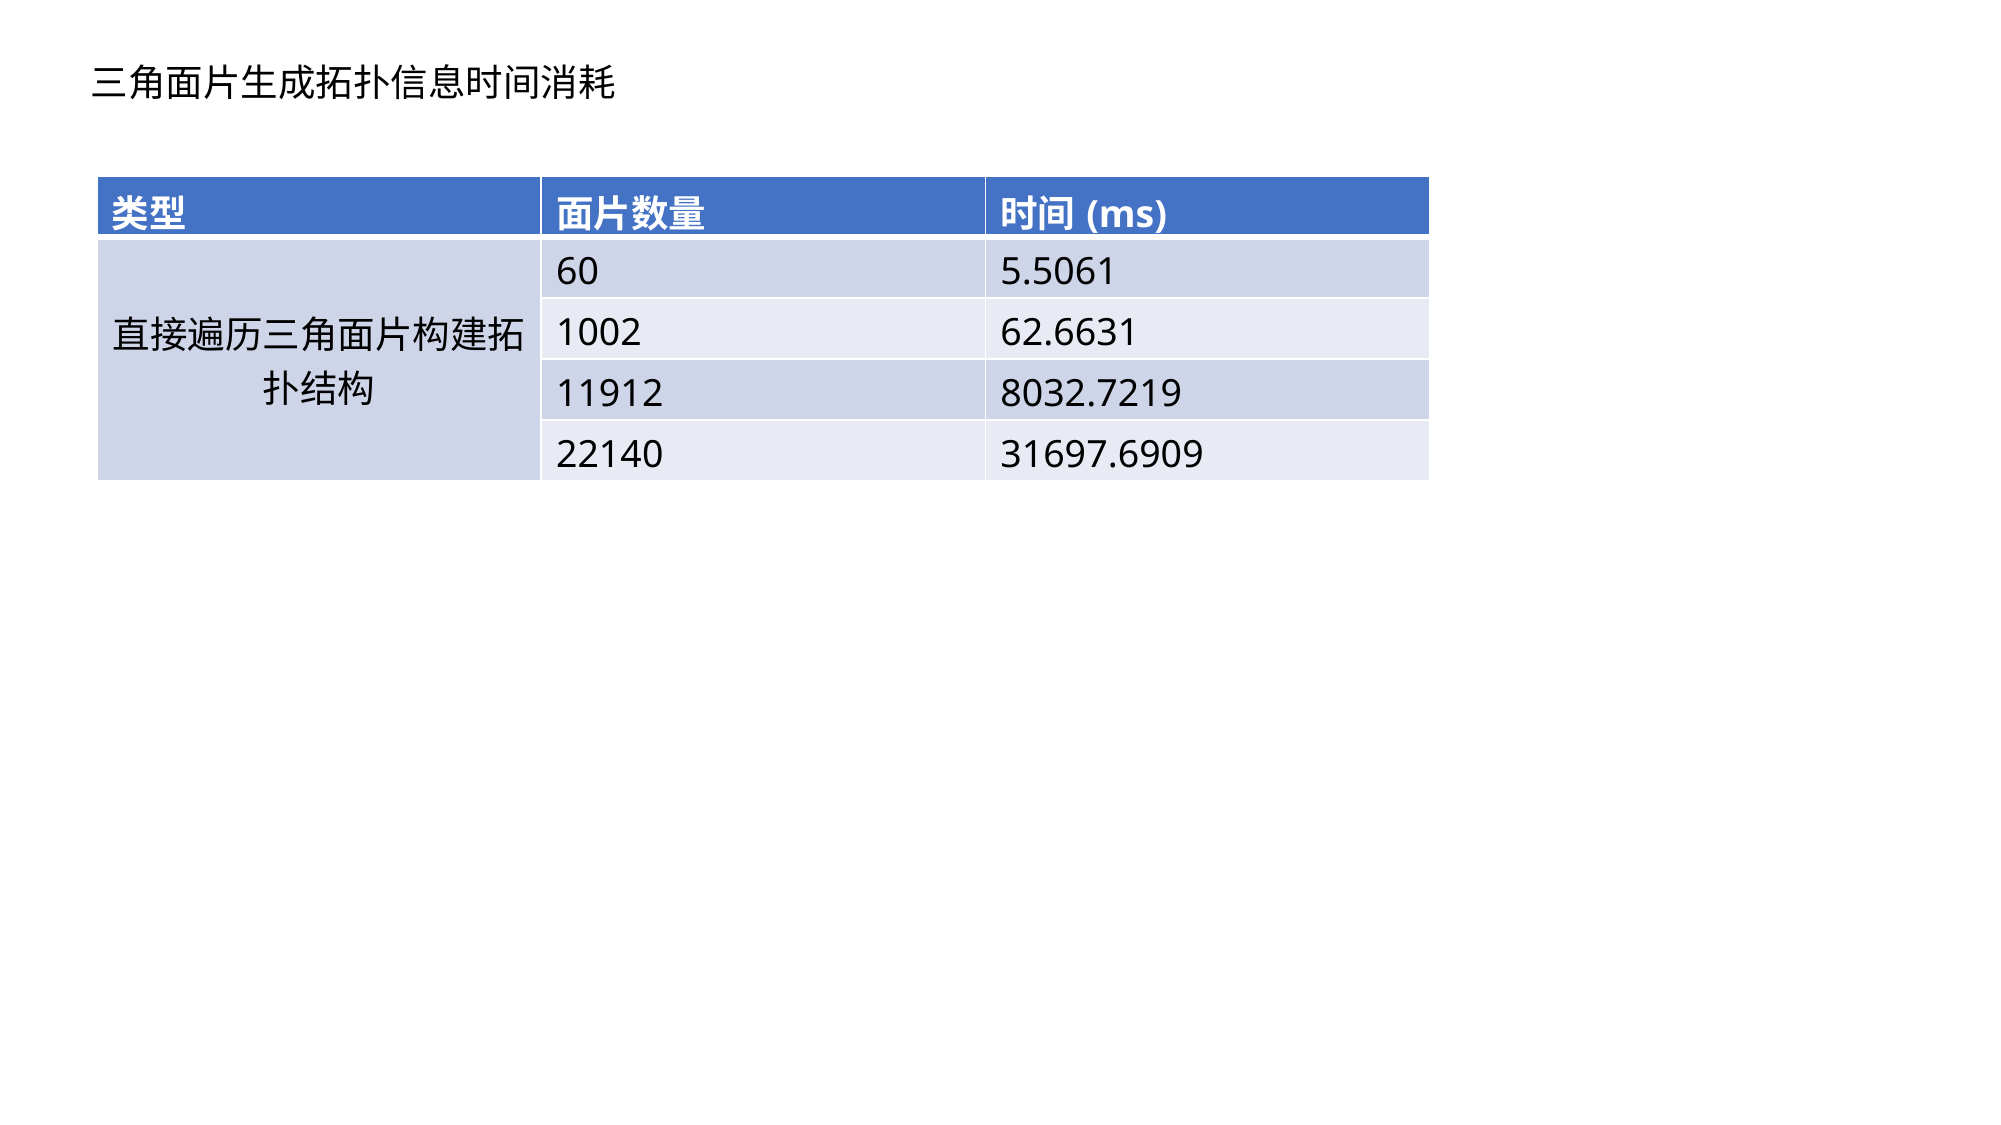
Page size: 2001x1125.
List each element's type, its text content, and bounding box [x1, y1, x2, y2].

table_cell 62.6631 [986, 299, 1429, 358]
table_cell 31697.6909 [986, 421, 1429, 480]
table_cell 22140 [542, 421, 985, 480]
table_header 类型 [98, 177, 540, 234]
table_header 面片数量 [542, 177, 985, 234]
table_cell 60 [542, 240, 985, 297]
table_cell 8032.7219 [986, 360, 1429, 419]
text_box 三角面片生成拓扑信息时间消耗 [76, 51, 631, 112]
table_header 时间(ms) [986, 177, 1429, 234]
table_cell 5.5061 [986, 240, 1429, 297]
table_cell 直接遍历三角面片构建拓扑结构 [98, 240, 540, 480]
table_cell 1002 [542, 299, 985, 358]
table_cell 11912 [542, 360, 985, 419]
